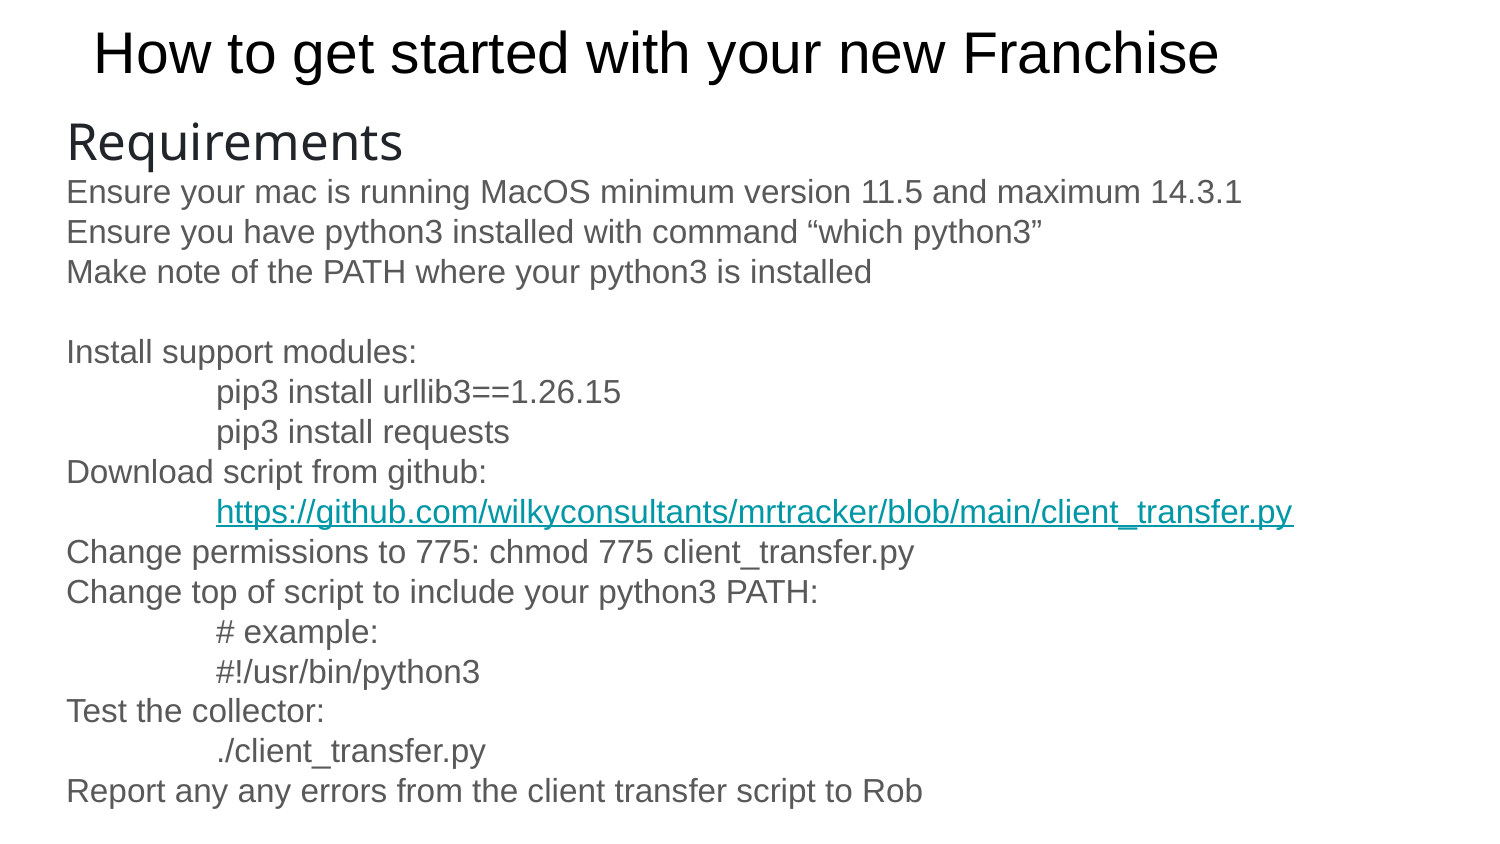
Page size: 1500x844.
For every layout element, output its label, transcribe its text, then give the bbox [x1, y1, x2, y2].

list Requirements Ensure your mac is running MacOS minimum version 11.5 and maximum 14.3.1 Ensure you have python3 installed with command “which python3” Make note of the PATH where your python3 is installed Install support modules: pip3 install urllib3==1.26.15 pip3 install requests Download script from github: https://github.com/wilkyconsultants/mrtracker/blob/main/client_transfer.py Change permissions to 775: chmod 775 client_transfer.py Change top of script to include your python3 PATH: # example: #!/usr/bin/python3 Test the collector: ./client_transfer.py Report any any errors from the client transfer script to Rob [51, 109, 1449, 844]
title How to get started with your new Franchise [78, 0, 1477, 94]
